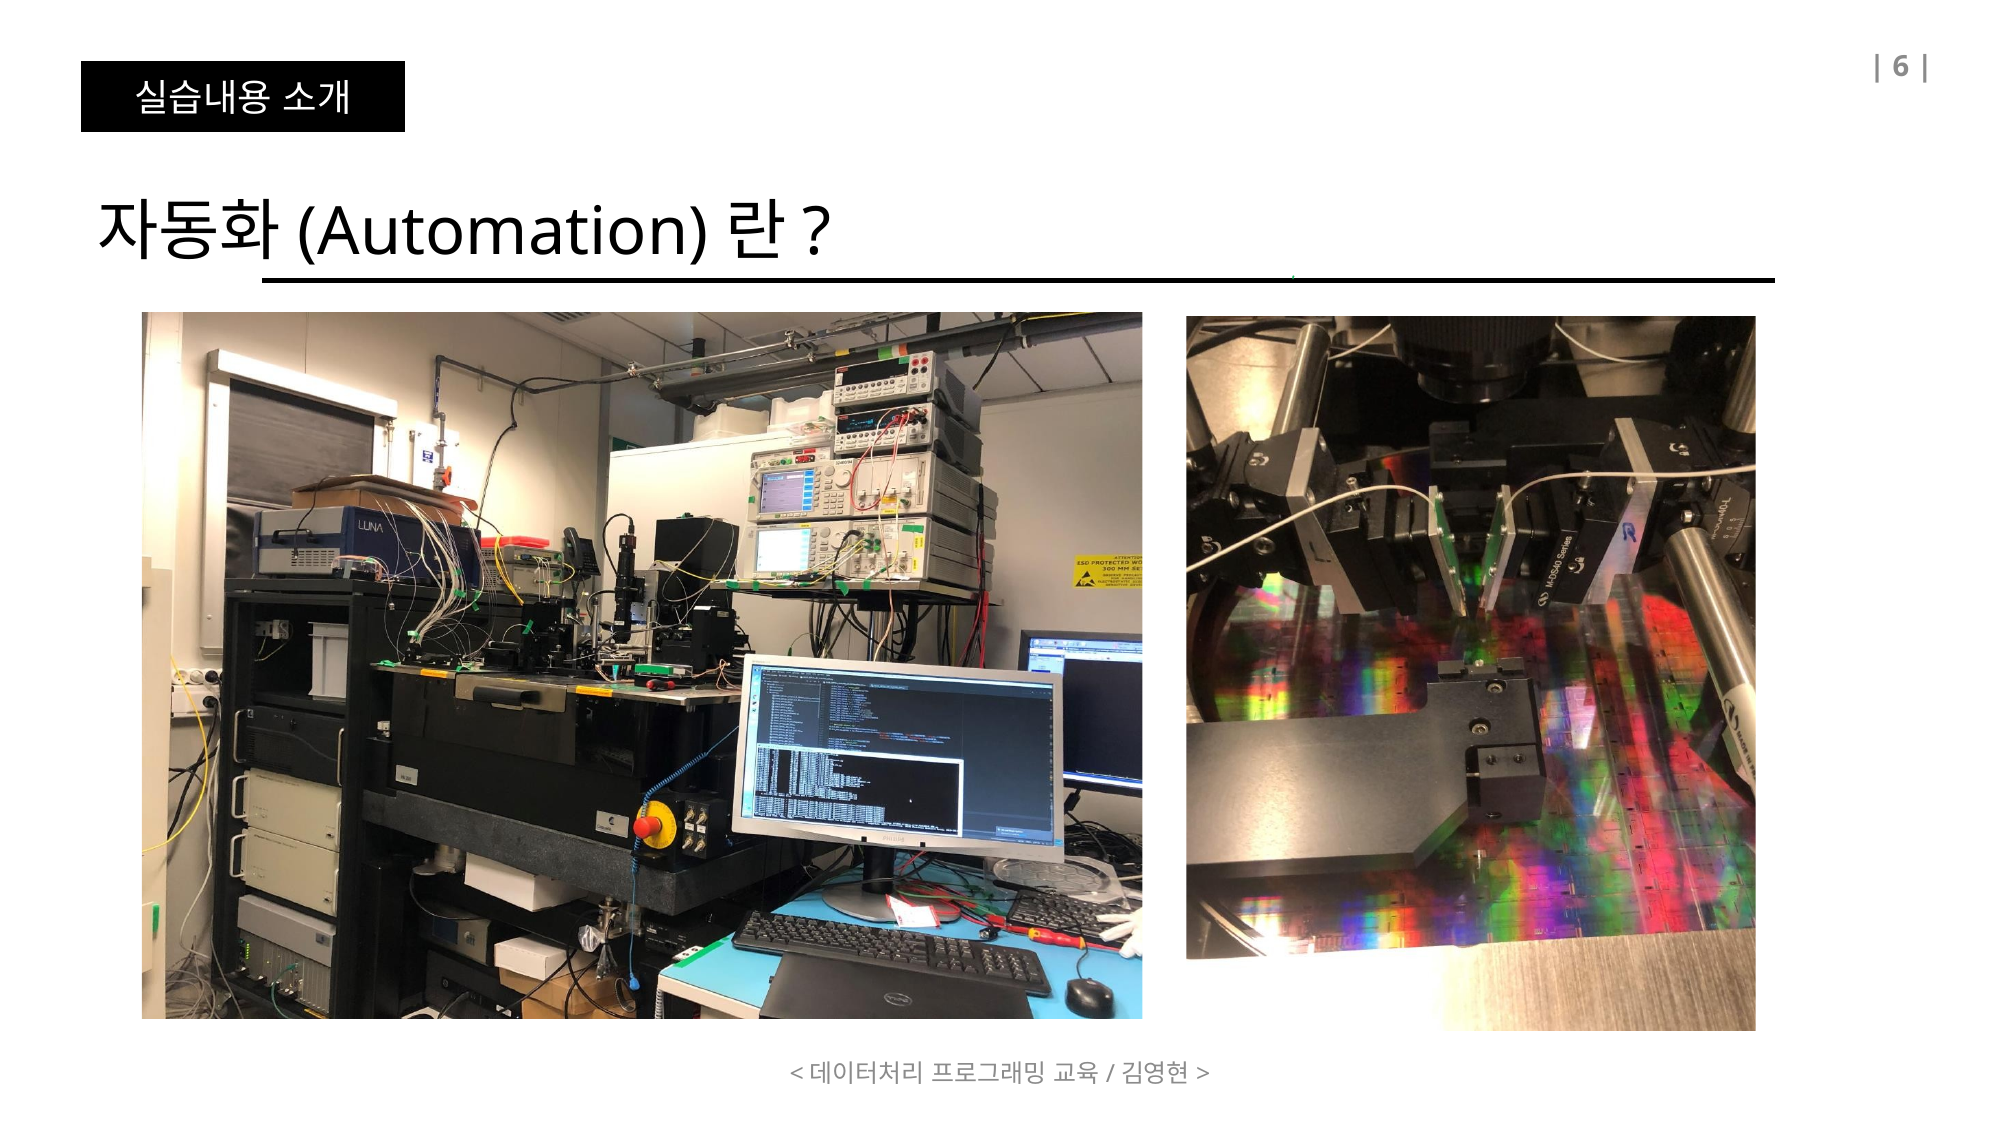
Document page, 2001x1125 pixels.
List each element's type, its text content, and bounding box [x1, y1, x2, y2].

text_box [81, 61, 1543, 302]
slide_number | 6 | [1497, 37, 1948, 98]
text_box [141, 275, 1775, 1031]
footer <데이터처리 프로그래밍 교육/김영현> [662, 1042, 1338, 1103]
